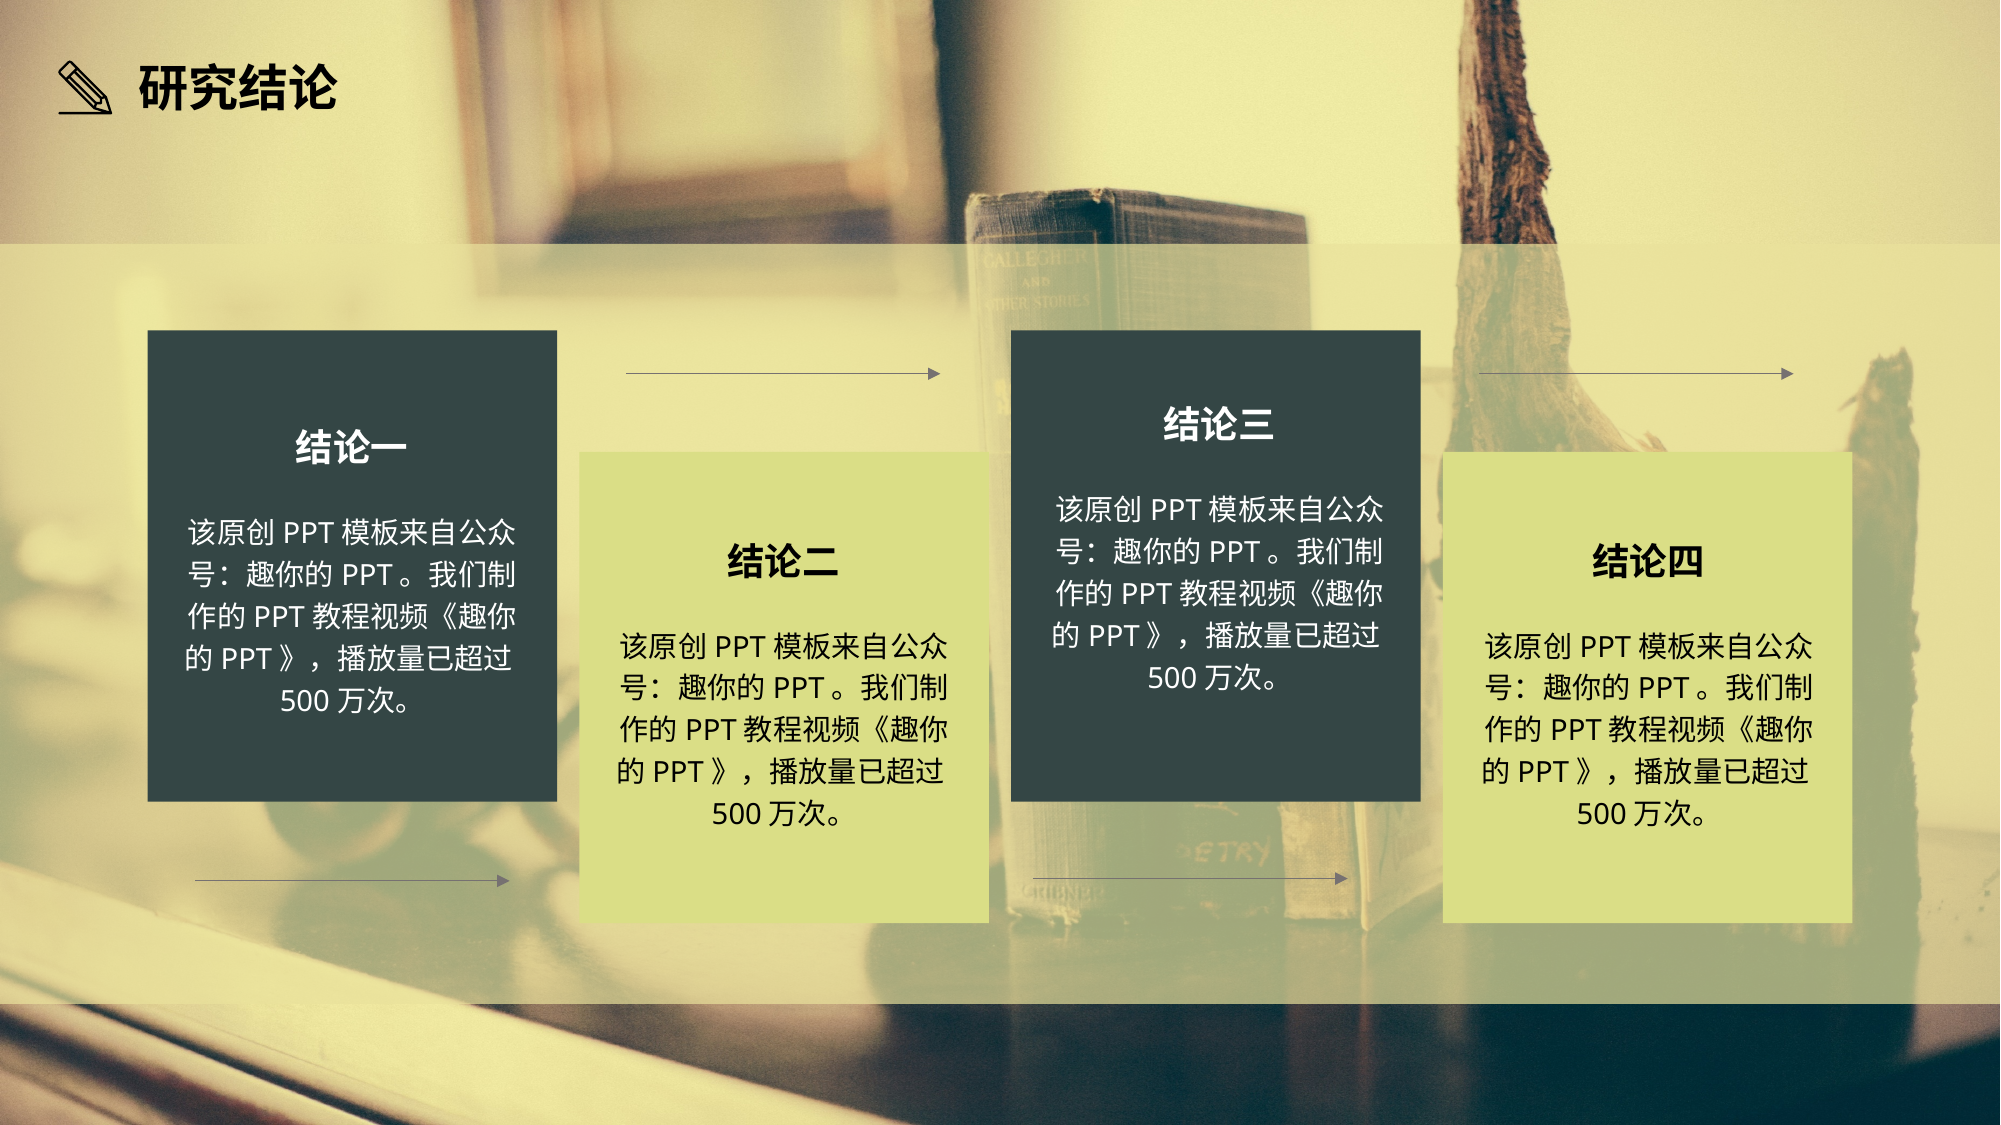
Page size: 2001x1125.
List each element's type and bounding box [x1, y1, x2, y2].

picture [0, 0, 2000, 1125]
text_box [58, 49, 504, 126]
